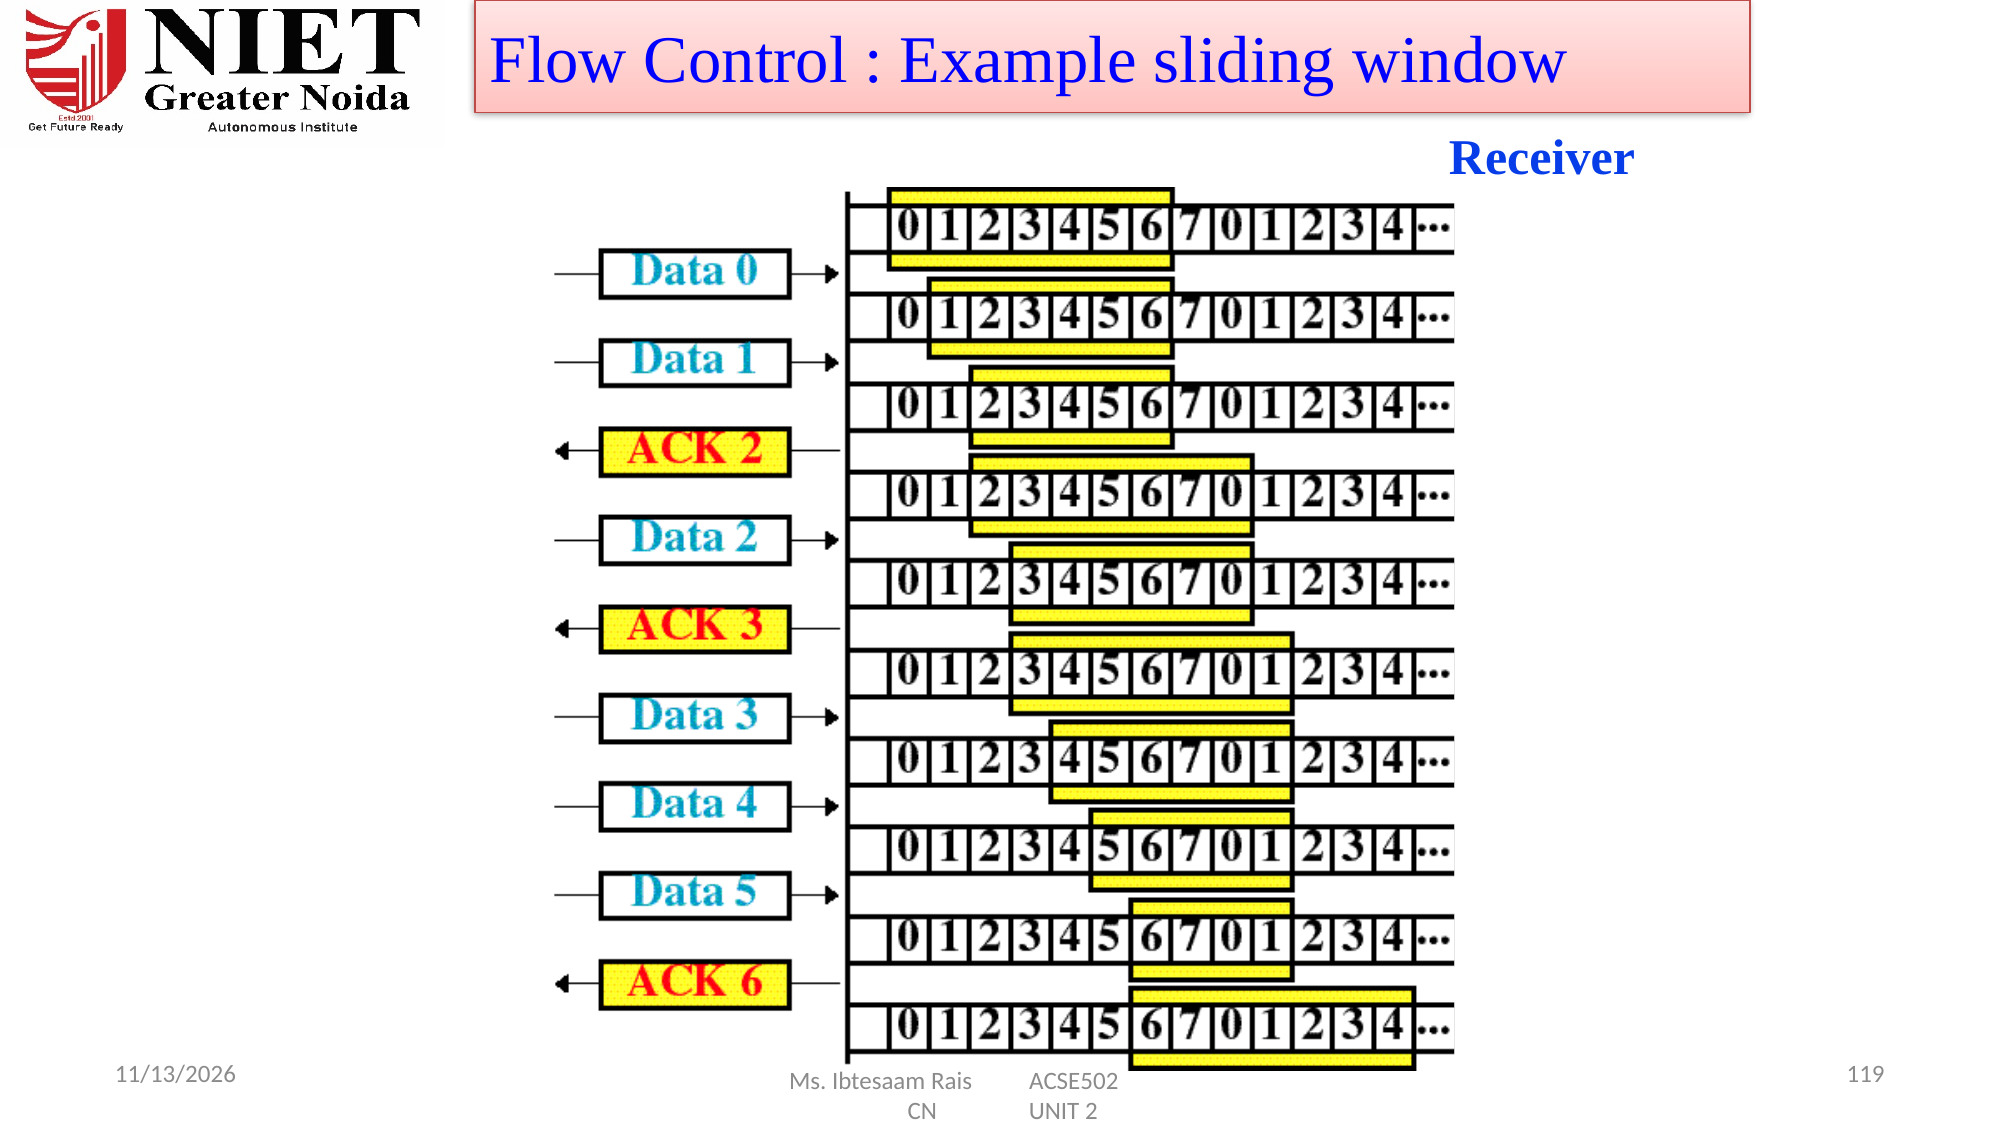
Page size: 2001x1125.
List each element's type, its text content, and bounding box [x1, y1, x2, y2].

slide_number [99, 1042, 567, 1103]
text_box Flow Control : Example sliding window [474, 0, 1751, 113]
text_box Receiver [1434, 120, 1651, 192]
picture [0, 0, 445, 149]
footer Ms. Ibtesaam Rais ACSE502 CN UNIT 2 [765, 1080, 1241, 1125]
slide_number 119 [1433, 1042, 1900, 1103]
picture [554, 187, 1455, 1071]
